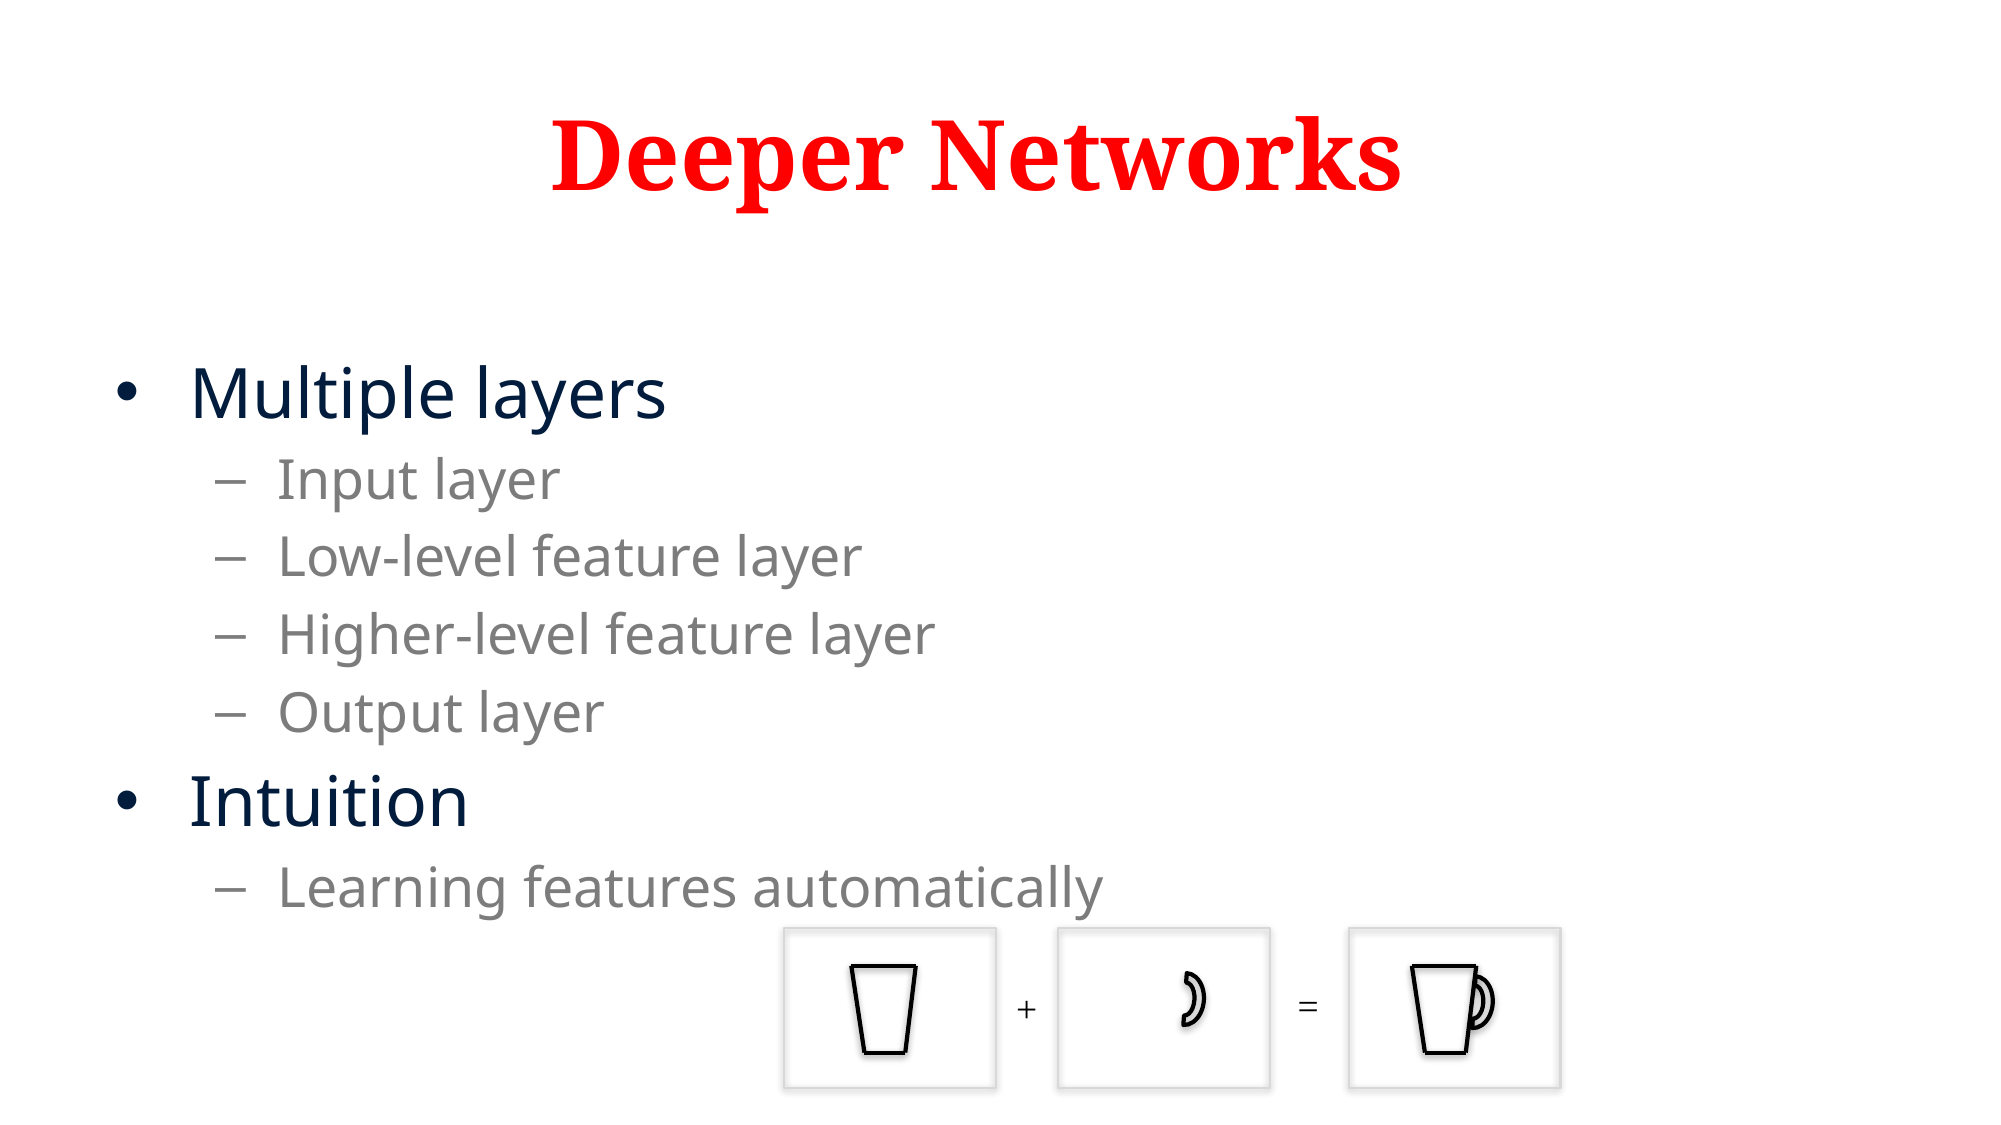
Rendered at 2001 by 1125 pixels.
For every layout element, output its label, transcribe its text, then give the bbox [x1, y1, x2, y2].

title Deeper Networks [55, 85, 1900, 240]
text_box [1348, 927, 1561, 1089]
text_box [783, 927, 997, 1089]
text_box = [1282, 974, 1334, 1035]
text_box + [1001, 977, 1051, 1038]
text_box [1057, 927, 1270, 1089]
list Multiple layers Input layer Low-level feature layer Higher-level feature layer Output layer Intuition Learning features automatically [99, 341, 1900, 933]
